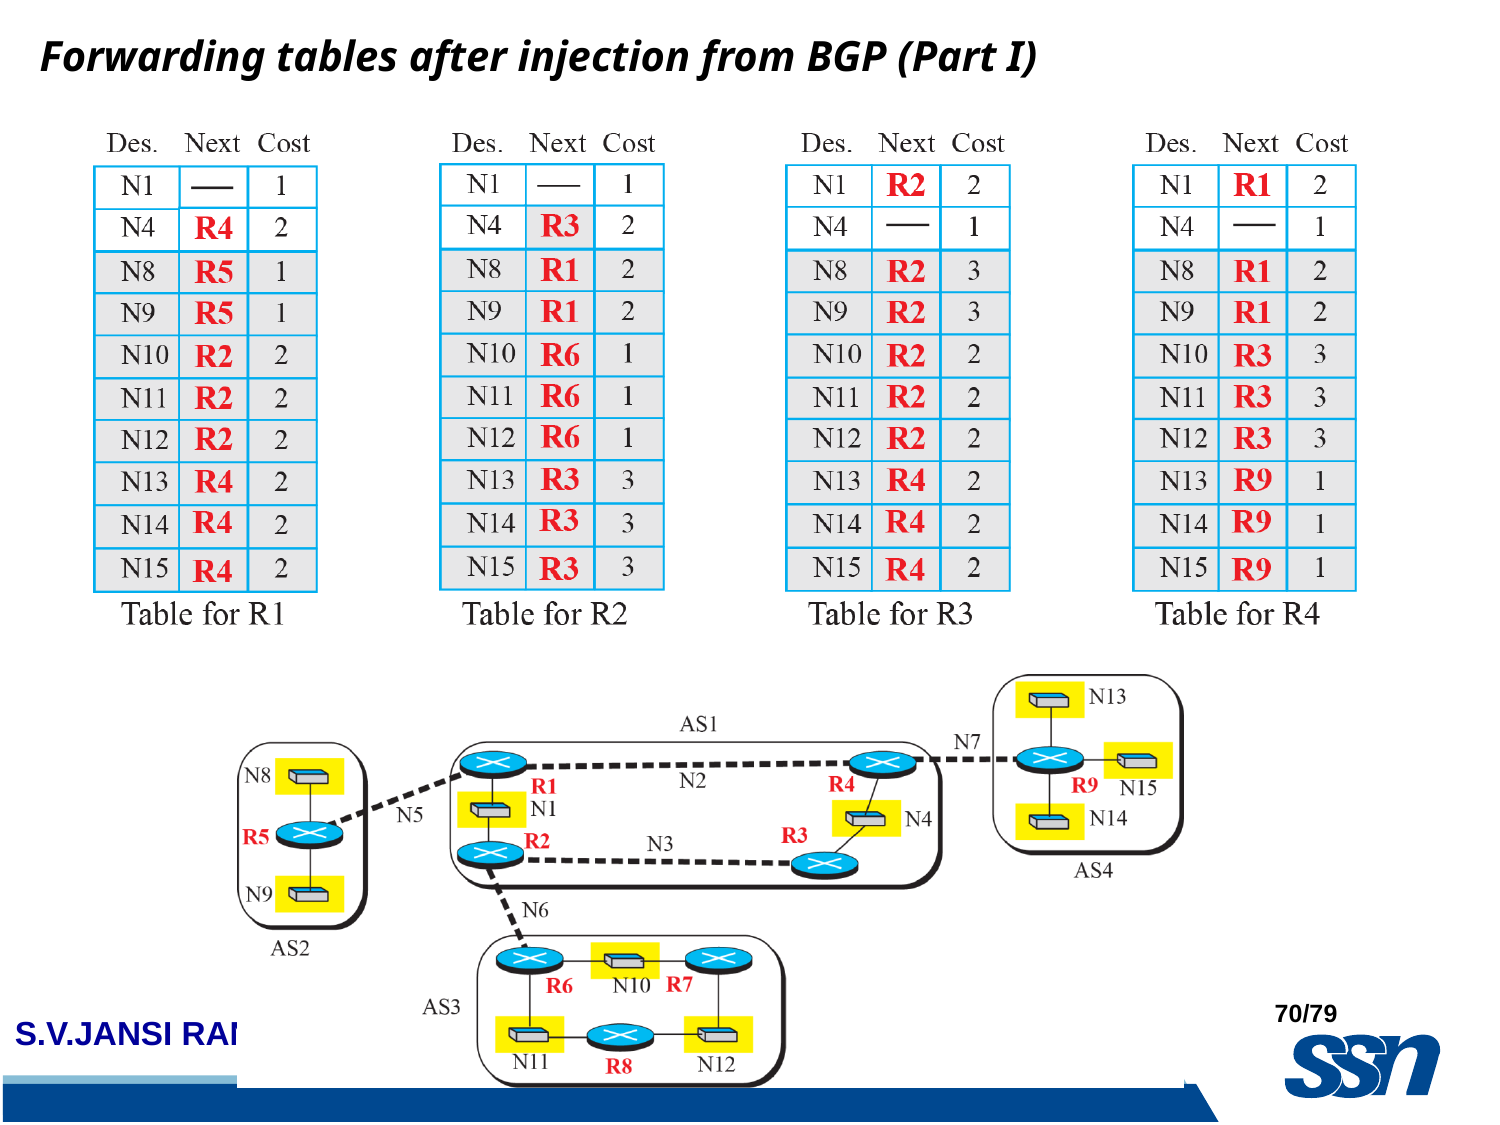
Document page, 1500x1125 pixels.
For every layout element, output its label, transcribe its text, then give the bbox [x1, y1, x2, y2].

picture [942, 252, 1008, 291]
picture [1220, 379, 1285, 417]
picture [237, 674, 1184, 1088]
picture [1135, 379, 1217, 417]
picture [250, 210, 315, 249]
picture [1220, 463, 1285, 502]
picture [527, 462, 592, 502]
picture [788, 463, 870, 502]
picture [181, 295, 246, 334]
picture [92, 594, 318, 635]
picture [596, 548, 662, 588]
picture [788, 252, 870, 291]
picture [942, 379, 1008, 417]
picture [1135, 167, 1217, 205]
picture [1135, 252, 1217, 291]
picture [442, 548, 524, 588]
picture [1220, 336, 1285, 376]
picture [527, 548, 592, 588]
picture [1289, 506, 1354, 546]
picture [596, 378, 662, 417]
picture [1289, 336, 1354, 376]
picture [942, 421, 1008, 460]
picture [1135, 294, 1217, 333]
picture [1289, 421, 1354, 460]
picture [1220, 294, 1285, 333]
picture [873, 294, 938, 333]
picture [92, 127, 318, 165]
picture [788, 336, 870, 376]
picture [442, 251, 524, 290]
picture [250, 168, 315, 206]
picture [788, 379, 870, 417]
picture [96, 168, 178, 208]
picture [1135, 463, 1217, 502]
picture [442, 378, 524, 417]
picture [873, 550, 938, 589]
picture [1289, 167, 1354, 205]
picture [527, 251, 592, 290]
picture [942, 208, 1008, 248]
picture [1131, 592, 1357, 635]
picture [596, 505, 662, 545]
picture [96, 295, 178, 334]
picture [442, 207, 524, 247]
picture [442, 462, 524, 502]
picture [1220, 550, 1285, 589]
picture [942, 294, 1008, 333]
picture [873, 336, 938, 376]
picture [96, 337, 178, 376]
picture [788, 294, 870, 333]
picture [942, 506, 1008, 546]
picture [1220, 208, 1285, 248]
picture [596, 293, 662, 332]
picture [942, 550, 1008, 589]
picture [527, 505, 592, 545]
picture [596, 166, 662, 204]
picture [250, 507, 315, 547]
picture [1135, 550, 1217, 589]
picture [442, 166, 524, 204]
picture [596, 420, 662, 458]
picture [596, 207, 662, 247]
picture [1131, 127, 1357, 164]
picture [250, 254, 315, 291]
picture [873, 167, 938, 205]
picture [181, 210, 246, 249]
picture [873, 463, 938, 502]
picture [442, 505, 524, 545]
picture [788, 167, 870, 205]
picture [527, 207, 592, 247]
picture [96, 550, 178, 590]
picture [442, 293, 524, 332]
picture [527, 378, 592, 417]
picture [1289, 252, 1354, 291]
picture [96, 211, 178, 249]
picture [181, 550, 246, 590]
picture [250, 337, 315, 376]
picture [942, 336, 1008, 376]
picture [788, 208, 870, 248]
picture [250, 464, 315, 504]
picture [942, 463, 1008, 502]
picture [181, 337, 246, 376]
picture [250, 380, 315, 418]
picture [788, 550, 870, 589]
picture [96, 421, 178, 461]
picture [873, 208, 938, 248]
picture [181, 464, 246, 504]
picture [785, 592, 1011, 635]
picture [442, 335, 524, 375]
picture [788, 506, 870, 546]
picture [1135, 208, 1217, 248]
picture [527, 293, 592, 332]
picture [1135, 506, 1217, 546]
picture [1135, 336, 1217, 376]
picture [873, 252, 938, 291]
picture [181, 507, 246, 547]
picture [181, 421, 246, 461]
picture [442, 420, 524, 458]
picture [96, 507, 178, 547]
picture [1289, 208, 1354, 248]
picture [439, 591, 665, 635]
picture [596, 462, 662, 502]
picture [250, 421, 315, 461]
picture [1289, 463, 1354, 502]
picture [181, 380, 246, 418]
picture [1220, 421, 1285, 460]
picture [1220, 506, 1285, 546]
picture [527, 420, 592, 458]
picture [527, 335, 592, 375]
picture [873, 379, 938, 417]
picture [1289, 294, 1354, 333]
picture [1220, 252, 1285, 291]
picture [96, 254, 178, 291]
picture [96, 380, 178, 418]
picture [1289, 550, 1354, 589]
picture [527, 166, 592, 204]
picture [873, 421, 938, 460]
picture [96, 464, 178, 504]
picture [873, 506, 938, 546]
picture [181, 254, 246, 291]
picture [1135, 421, 1217, 460]
picture [181, 168, 246, 206]
picture [250, 550, 315, 590]
picture [250, 295, 315, 334]
picture [439, 127, 665, 162]
text_box Forwarding tables after injection from BGP (Part I) [24, 22, 1363, 87]
picture [1289, 379, 1354, 417]
picture [785, 127, 1011, 164]
picture [596, 335, 662, 375]
picture [1220, 167, 1285, 205]
picture [942, 167, 1008, 205]
picture [596, 251, 662, 290]
picture [788, 421, 870, 460]
